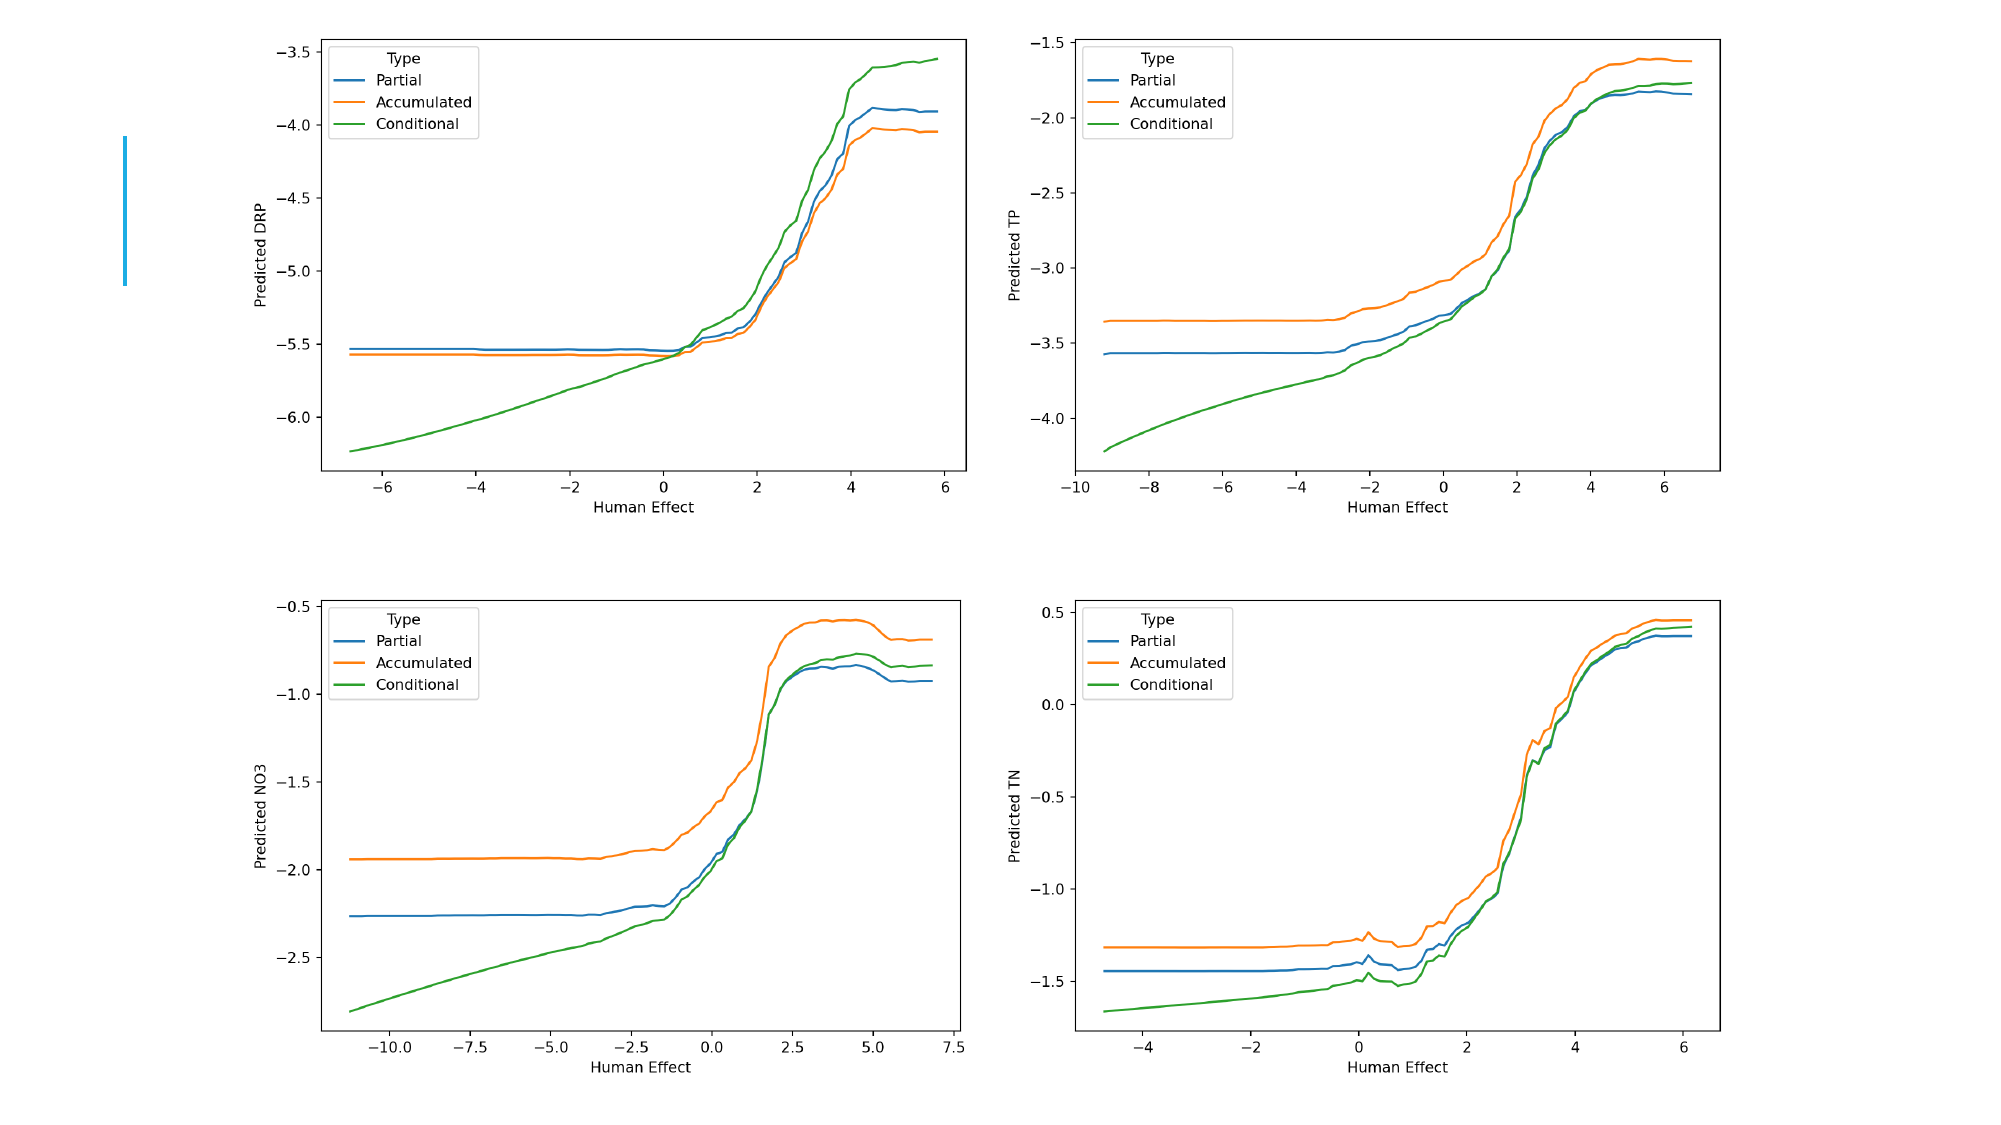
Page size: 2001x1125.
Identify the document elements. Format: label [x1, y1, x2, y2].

picture [237, 32, 1736, 1093]
